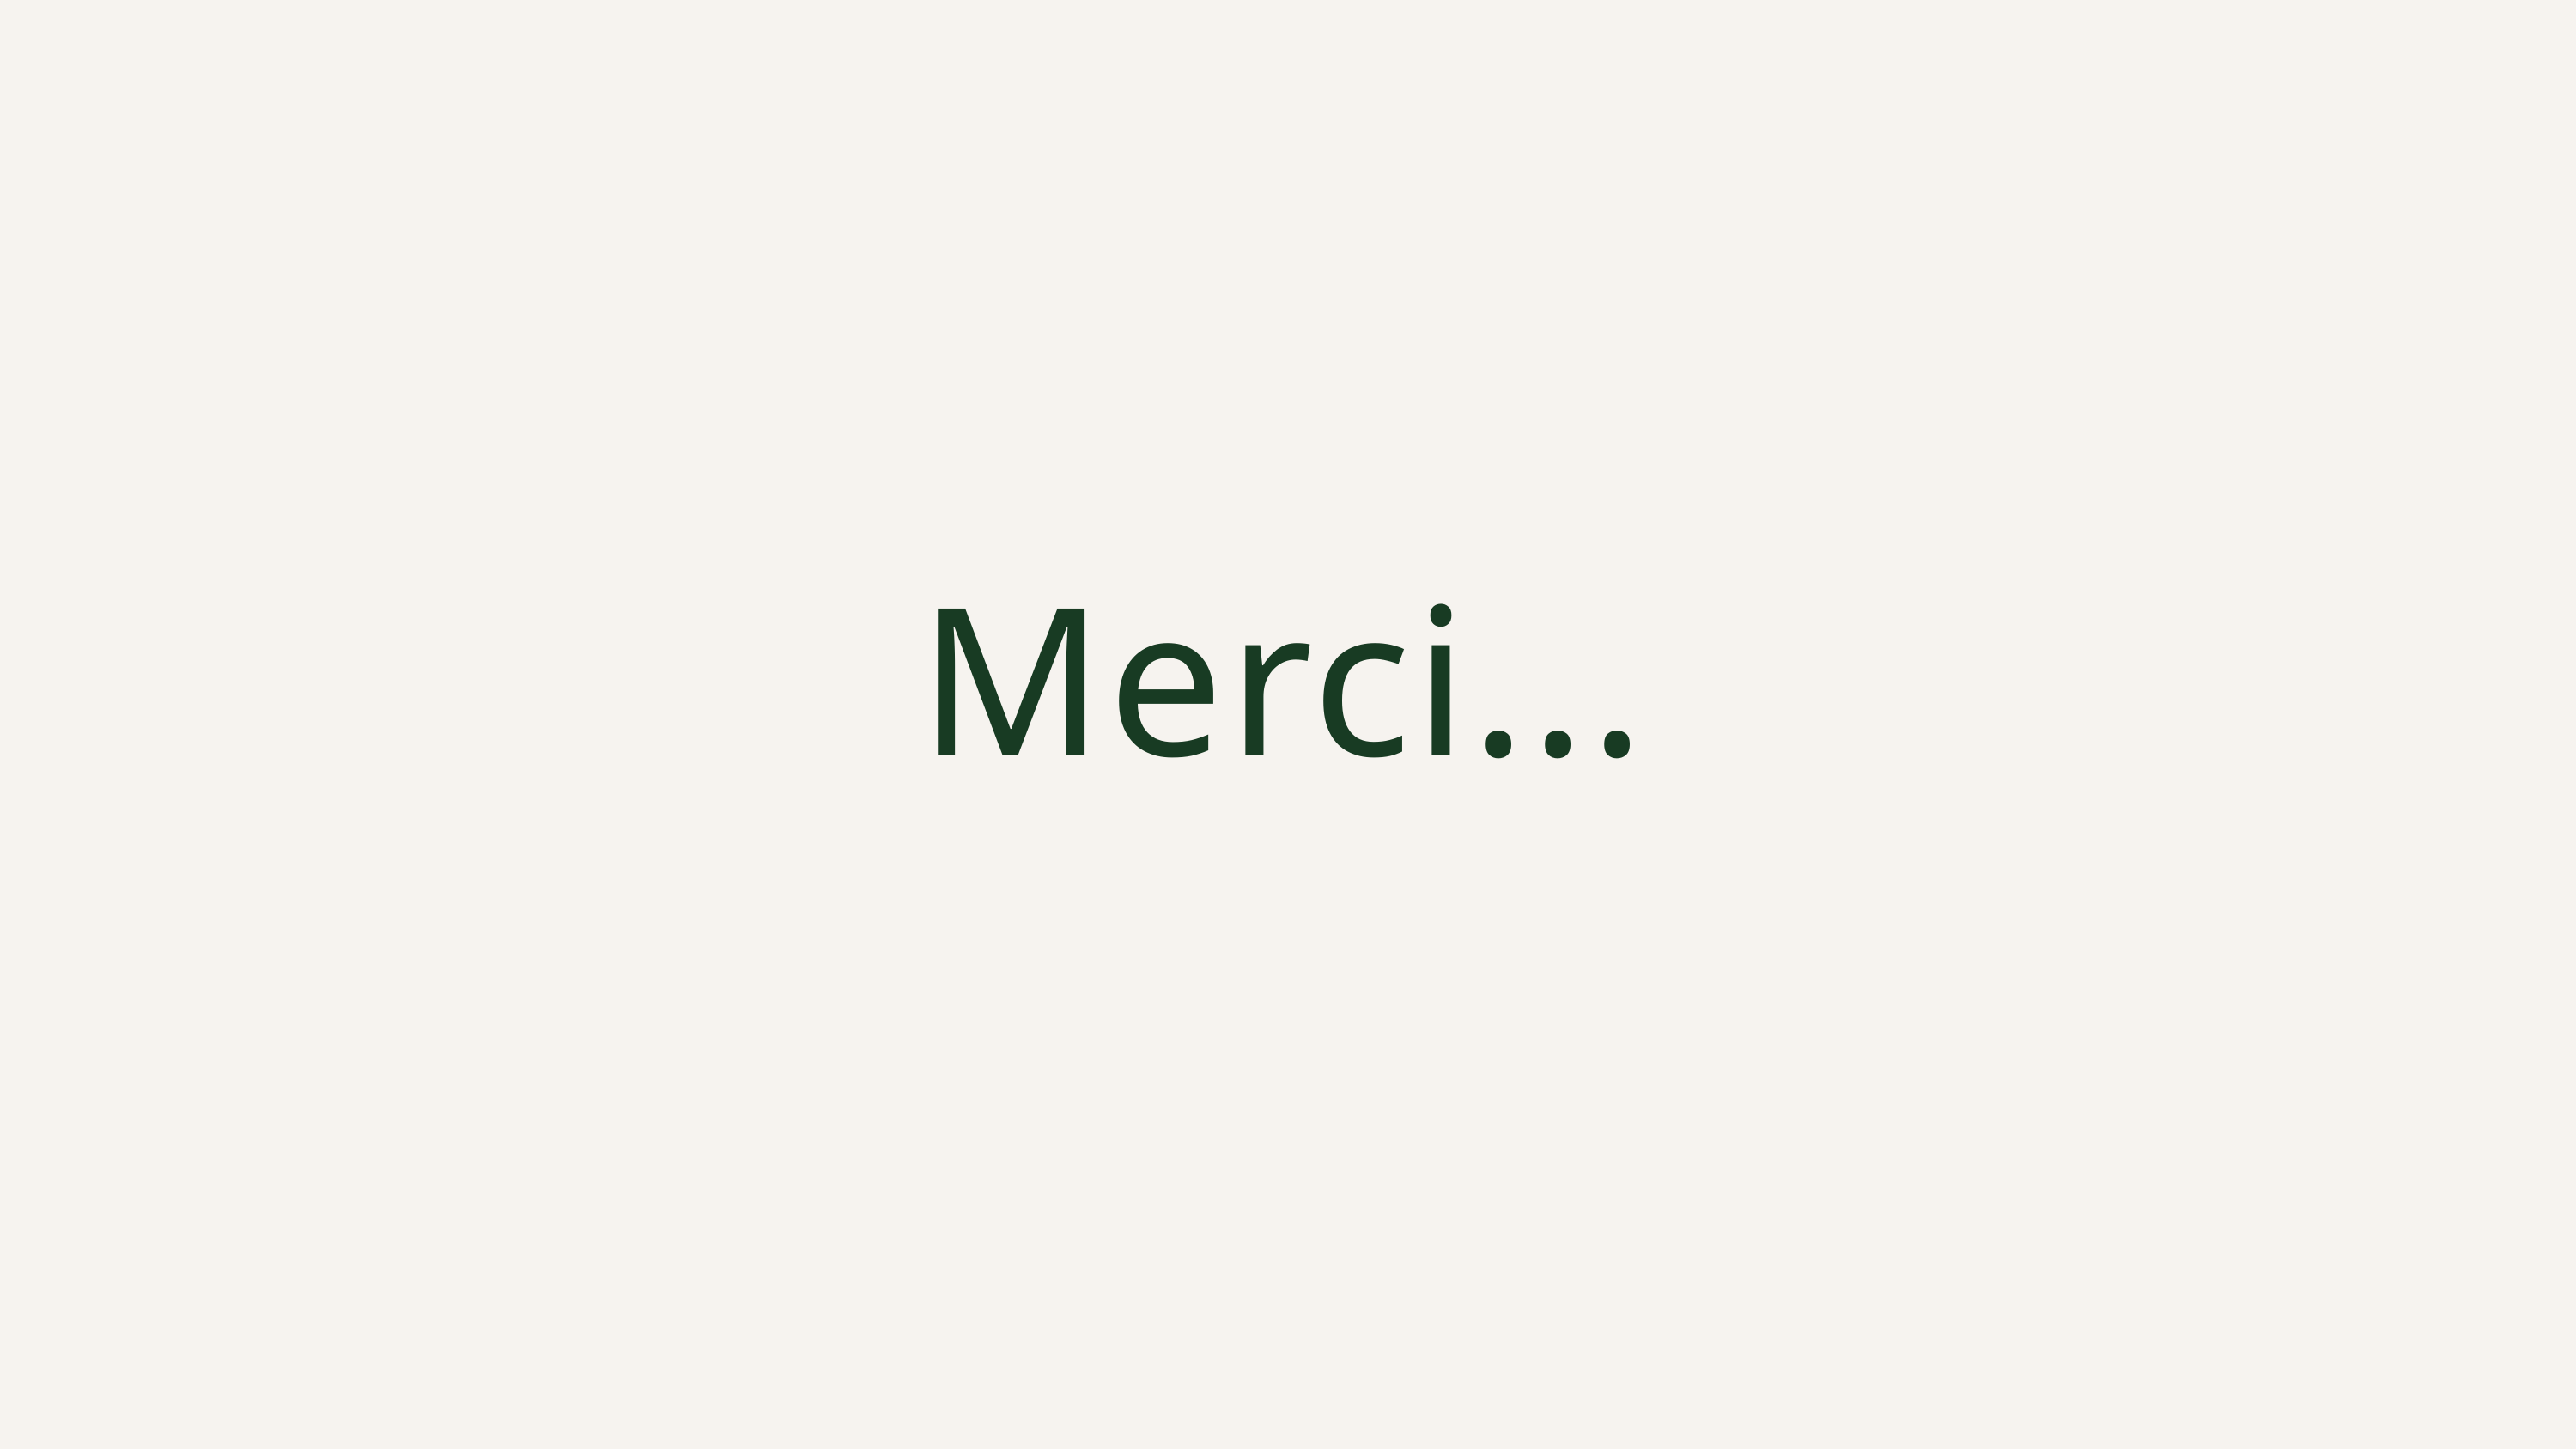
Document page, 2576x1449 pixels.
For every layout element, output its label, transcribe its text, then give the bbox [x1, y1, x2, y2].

text_box Merci... [918, 549, 2576, 797]
